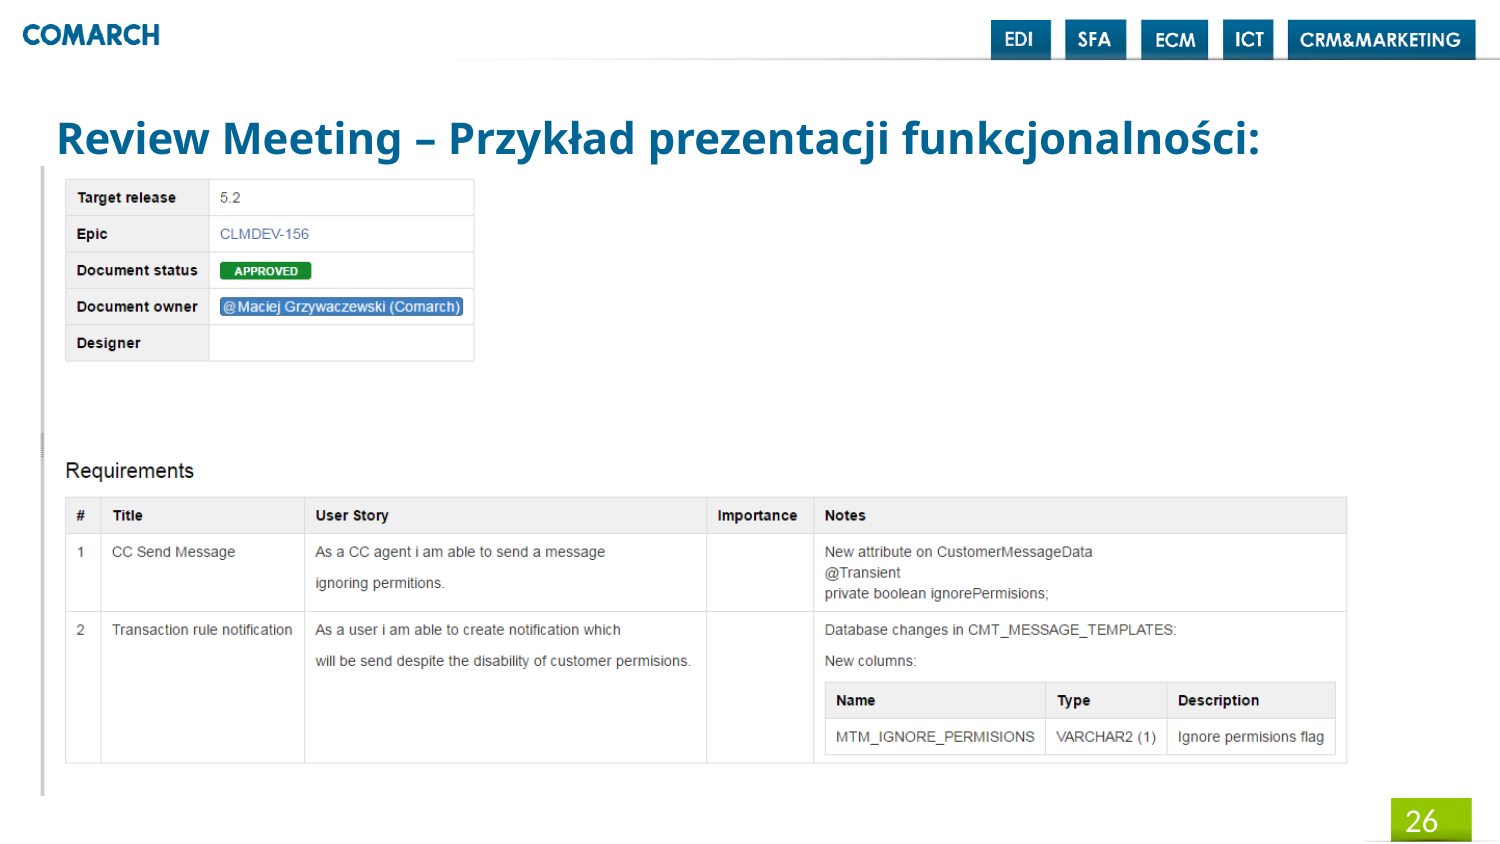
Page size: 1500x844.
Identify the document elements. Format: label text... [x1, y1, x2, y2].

picture [0, 0, 1500, 84]
picture [40, 166, 1500, 844]
list Review Meeting – Przykład prezentacji funkcjonalności: [41, 102, 1447, 166]
